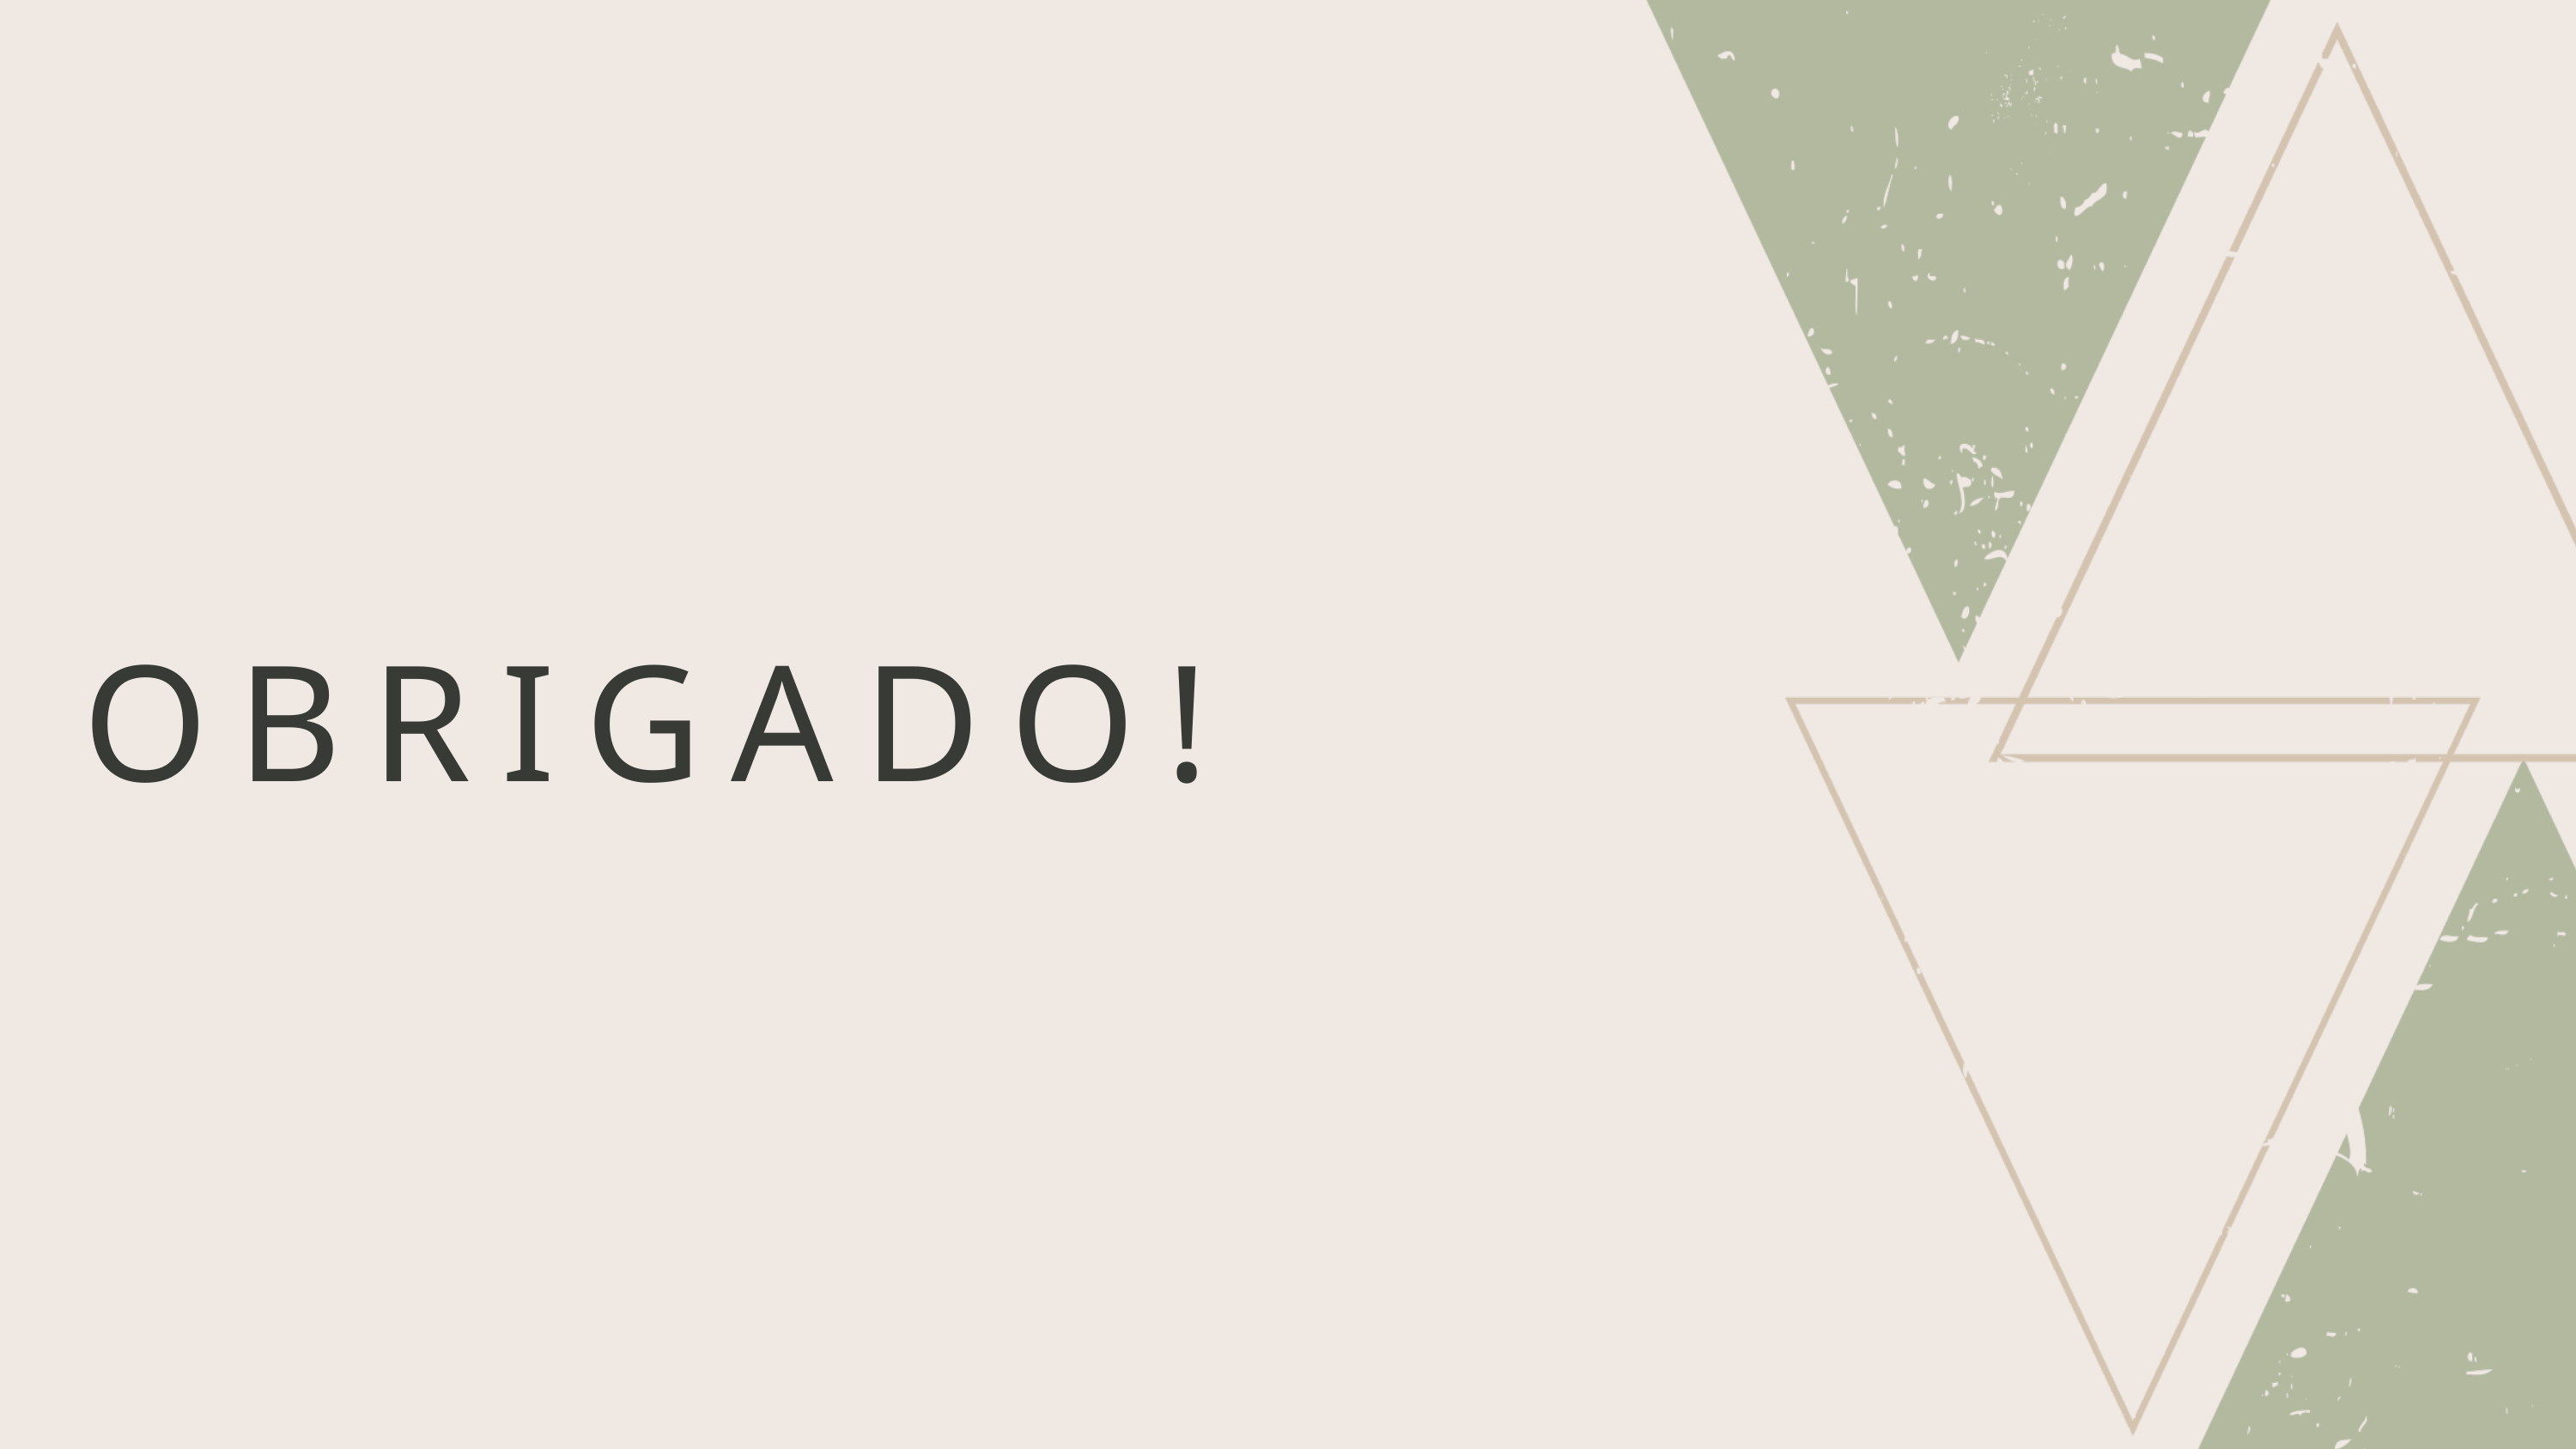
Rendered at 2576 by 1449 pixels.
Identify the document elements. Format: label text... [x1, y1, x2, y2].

text_box [1616, 0, 2576, 1449]
text_box OBRIGADO! [82, 588, 1616, 814]
